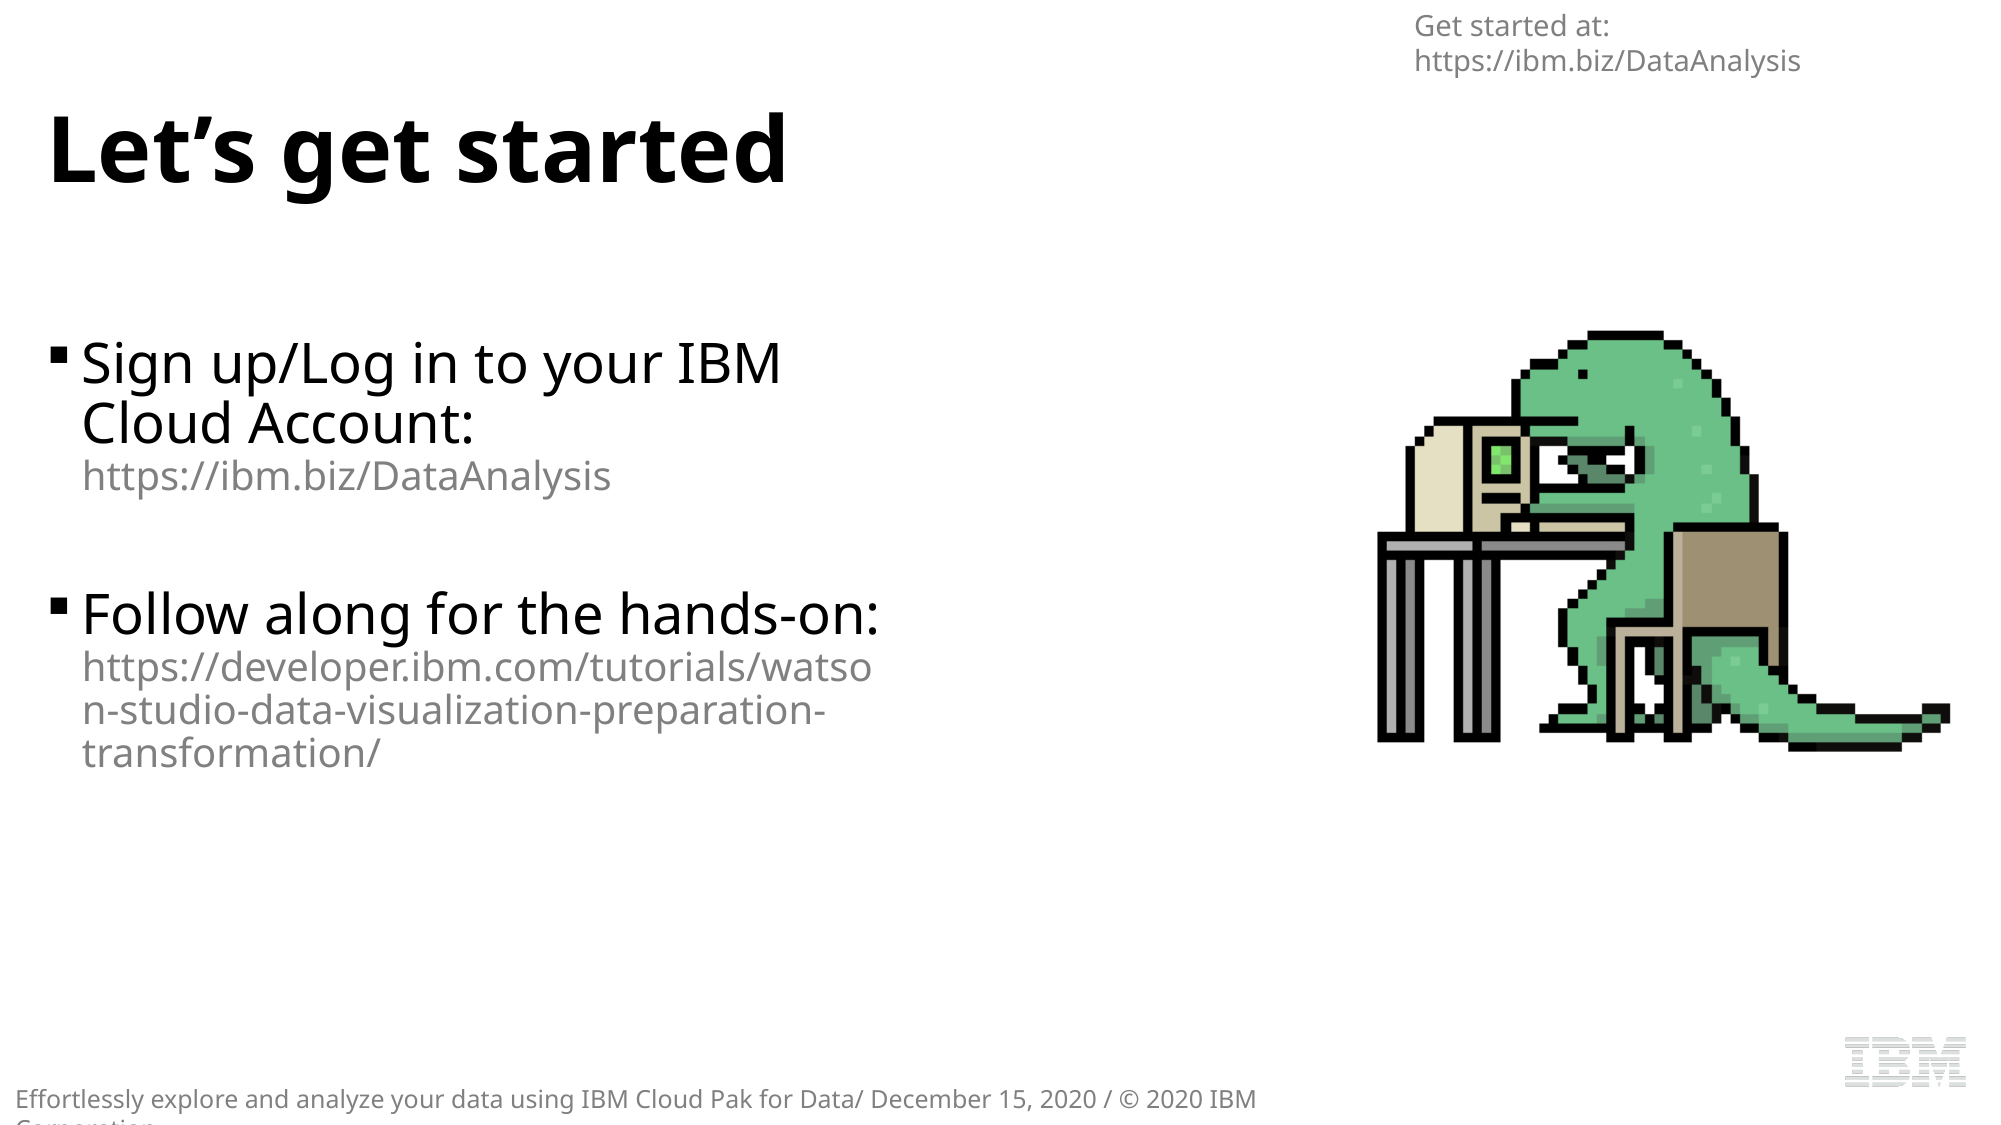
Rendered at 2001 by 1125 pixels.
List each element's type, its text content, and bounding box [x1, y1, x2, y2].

picture [1300, 292, 1969, 780]
text_box Sign up/Log in to your IBM Cloud Account: https://ibm.biz/DataAnalysis Follow along for the hands-on: https://developer.ibm.com/tutorials/watson-studio-data-visualization-preparation-transformation/ [31, 328, 905, 798]
title Let’s get started [31, 51, 830, 254]
text_box Get started at: https://ibm.biz/DataAnalysis [1399, 0, 2000, 85]
picture [1842, 1021, 1969, 1102]
text_box Effortlessly explore and analyze your data using IBM Cloud Pak for Data/ December 15, 2020 / © 2020 IBM Corporation [0, 1101, 1402, 1125]
